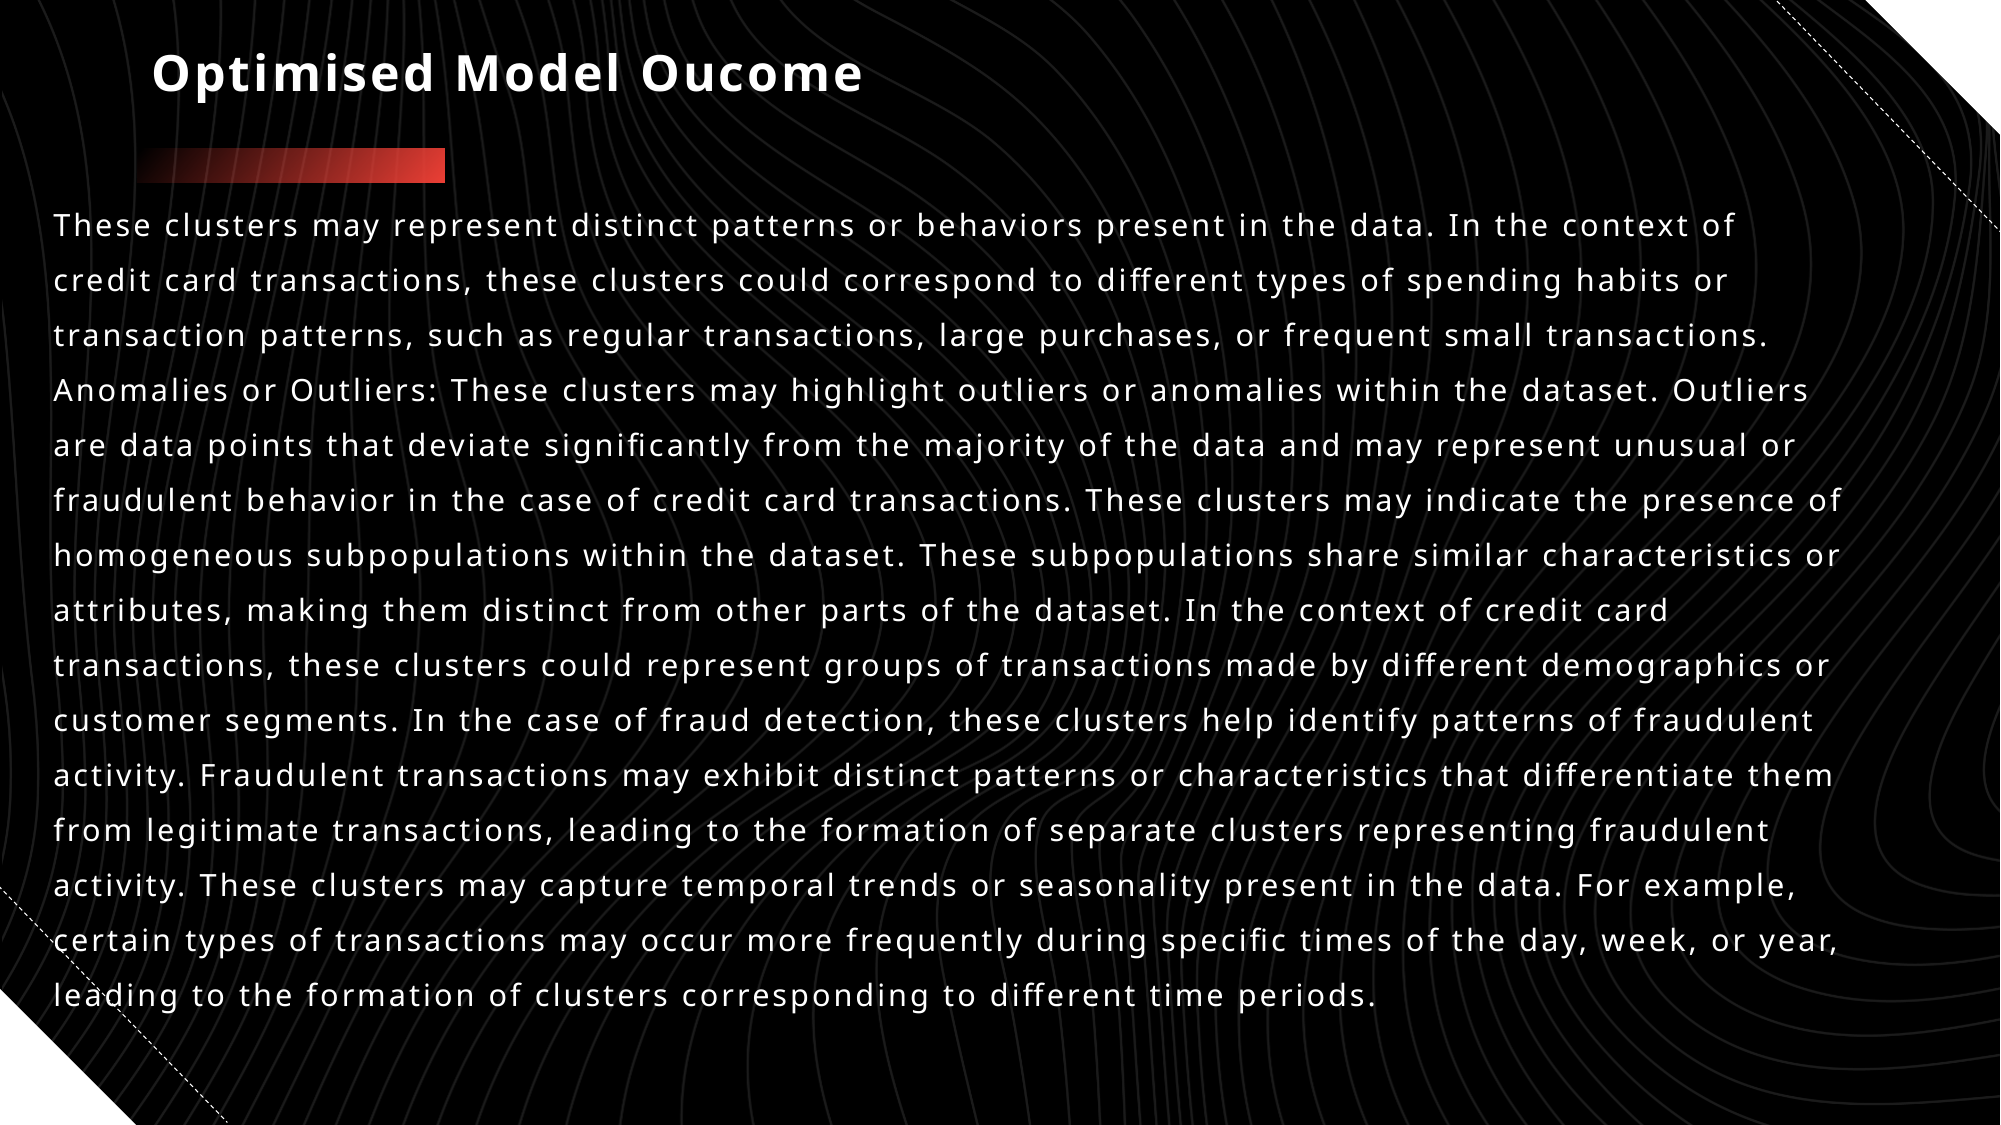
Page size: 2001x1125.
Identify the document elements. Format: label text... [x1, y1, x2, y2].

list These clusters may represent distinct patterns or behaviors present in the data. In the context of credit card transactions, these clusters could correspond to different types of spending habits or transaction patterns, such as regular transactions, large purchases, or frequent small transactions. Anomalies or Outliers: These clusters may highlight outliers or anomalies within the dataset. Outliers are data points that deviate significantly from the majority of the data and may represent unusual or fraudulent behavior in the case of credit card transactions. These clusters may indicate the presence of homogeneous subpopulations within the dataset. These subpopulations share similar characteristics or attributes, making them distinct from other parts of the dataset. In the context of credit card transactions, these clusters could represent groups of transactions made by different demographics or customer segments. In the case of fraud detection, these clusters help identify patterns of fraudulent activity. Fraudulent transactions may exhibit distinct patterns or characteristics that differentiate them from legitimate transactions, leading to the formation of separate clusters representing fraudulent activity. These clusters may capture temporal trends or seasonality present in the data. For example, certain types of transactions may occur more frequently during specific times of the day, week, or year, leading to the formation of clusters corresponding to different time periods. [38, 179, 1864, 1075]
title Optimised Model Oucome [136, 27, 1863, 124]
